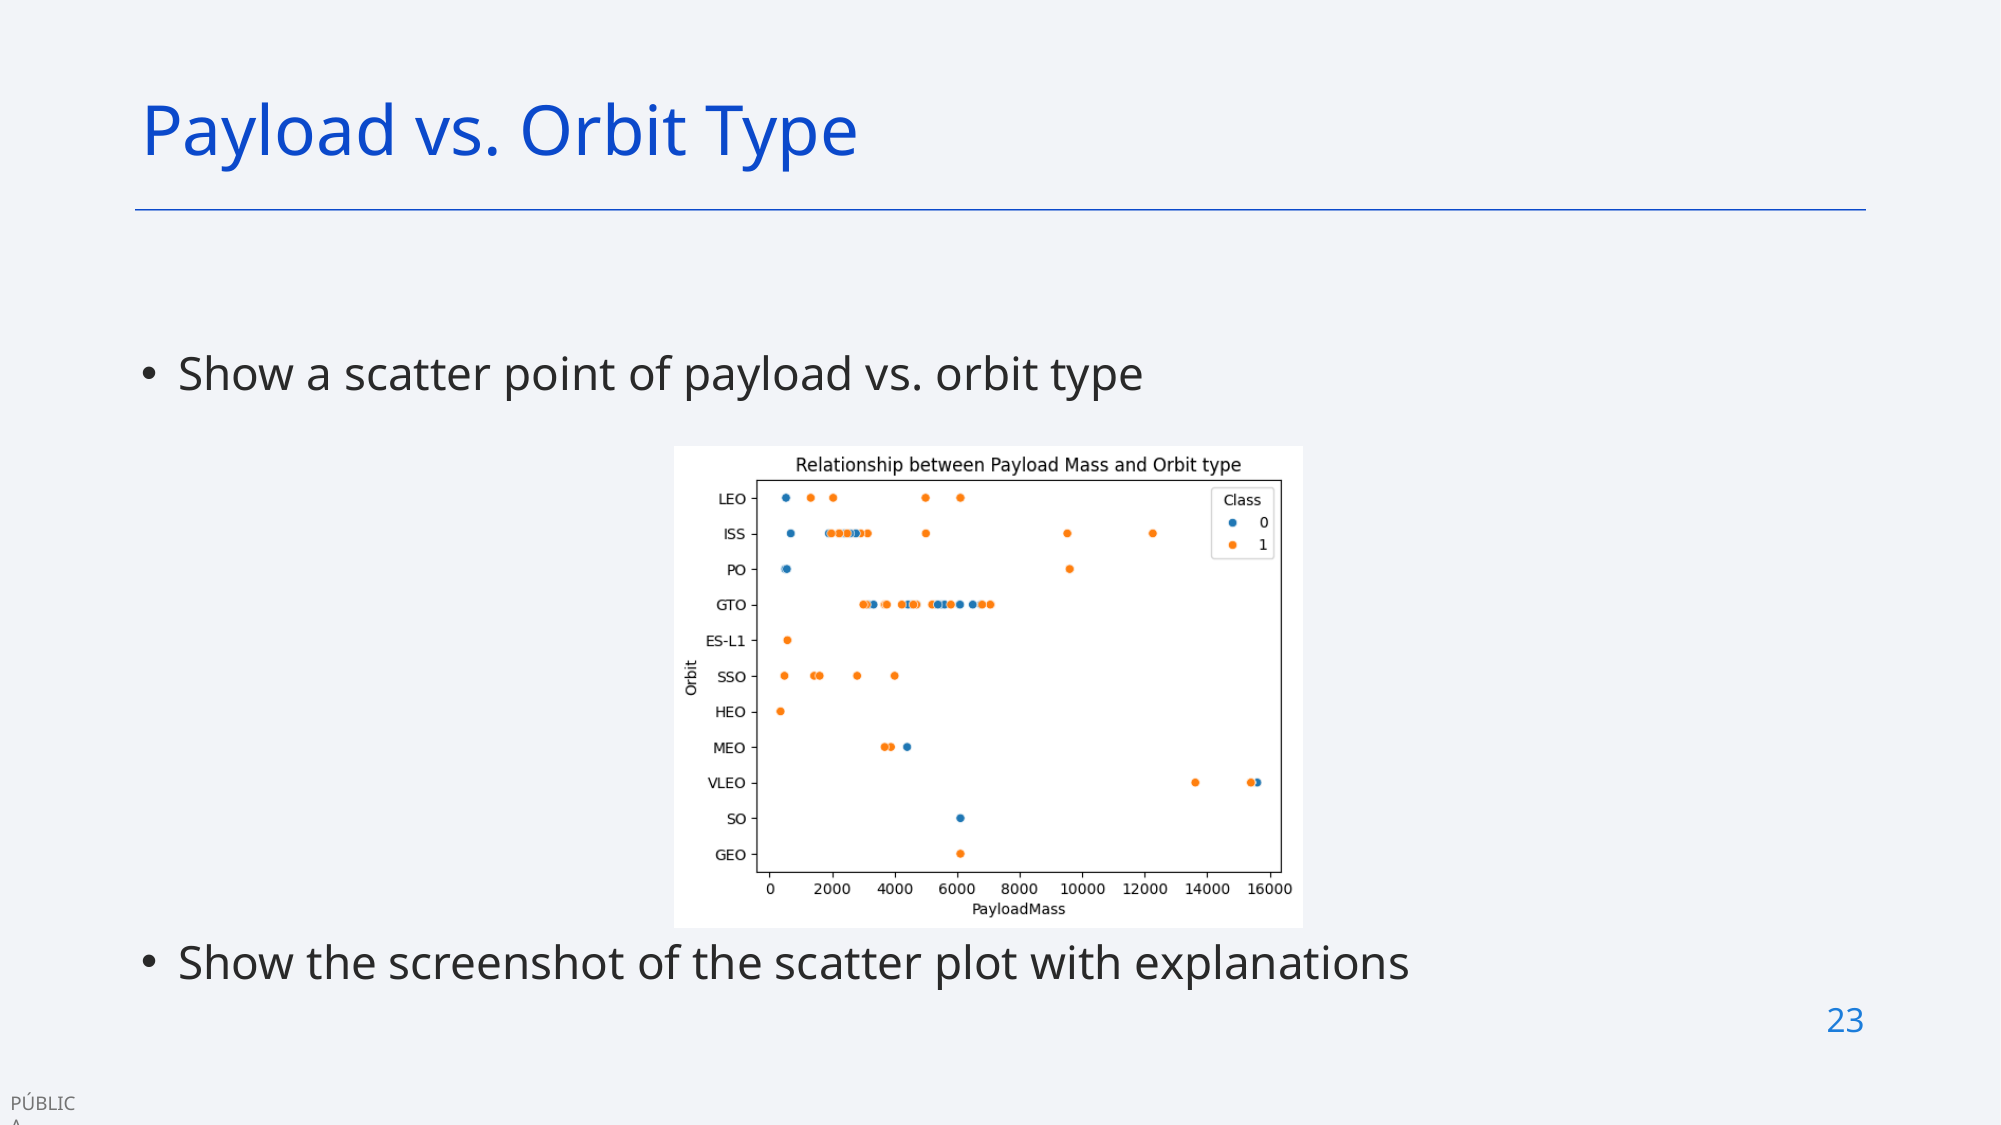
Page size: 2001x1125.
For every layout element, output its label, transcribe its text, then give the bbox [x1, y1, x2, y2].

slide_number 23 [1429, 988, 1880, 1055]
list Show a scatter point of payload vs. orbit type Show the screenshot of the scatter plot with explanations [126, 337, 1852, 1037]
text_box Payload vs. Orbit Type [126, 88, 1852, 179]
picture [0, 0, 2001, 1125]
